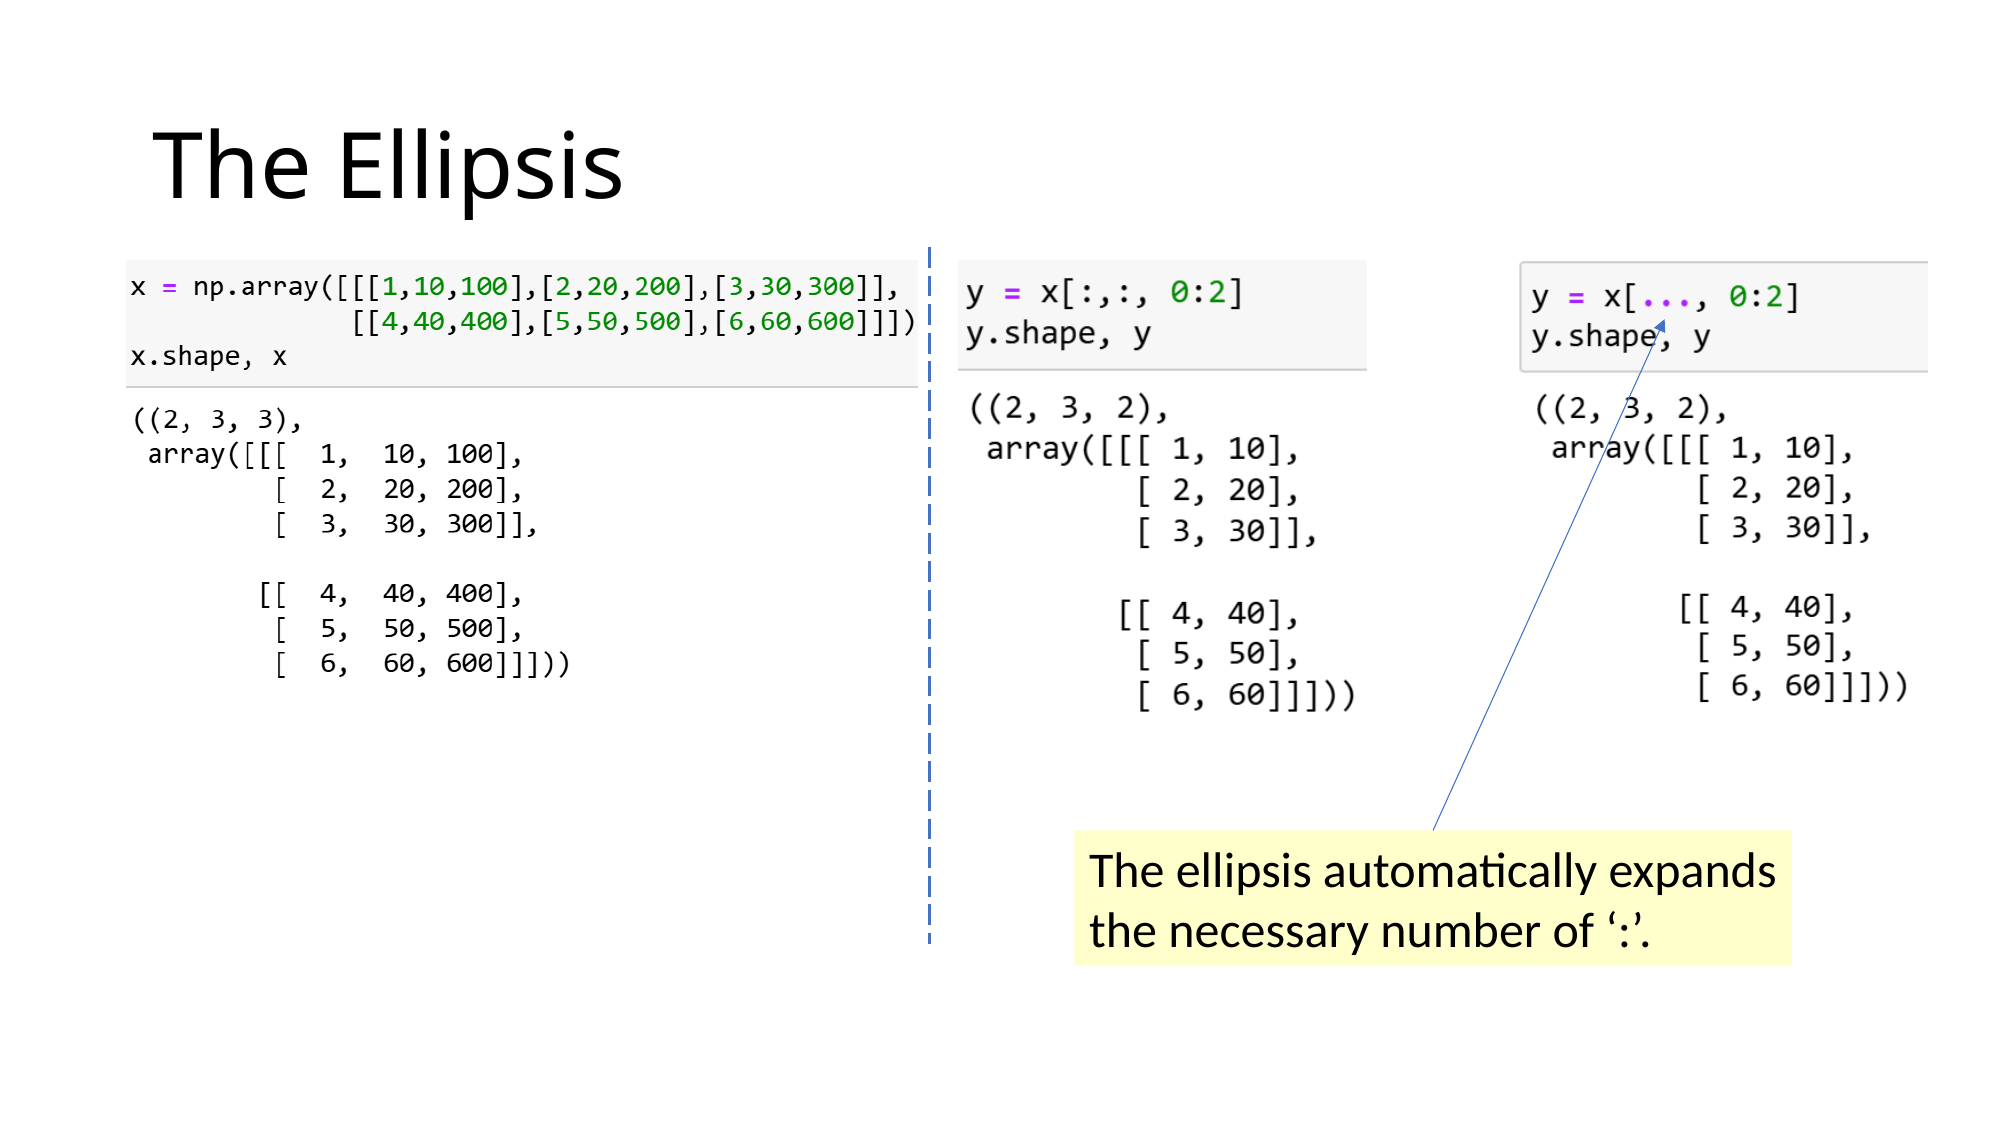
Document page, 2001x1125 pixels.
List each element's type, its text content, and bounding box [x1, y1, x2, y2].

picture [958, 260, 1367, 722]
title The Ellipsis [137, 59, 1863, 278]
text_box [1433, 319, 1665, 831]
picture [126, 259, 918, 684]
picture [1515, 260, 1928, 722]
text_box The ellipsis automatically expands the necessary number of ‘:’. [1074, 830, 1792, 966]
